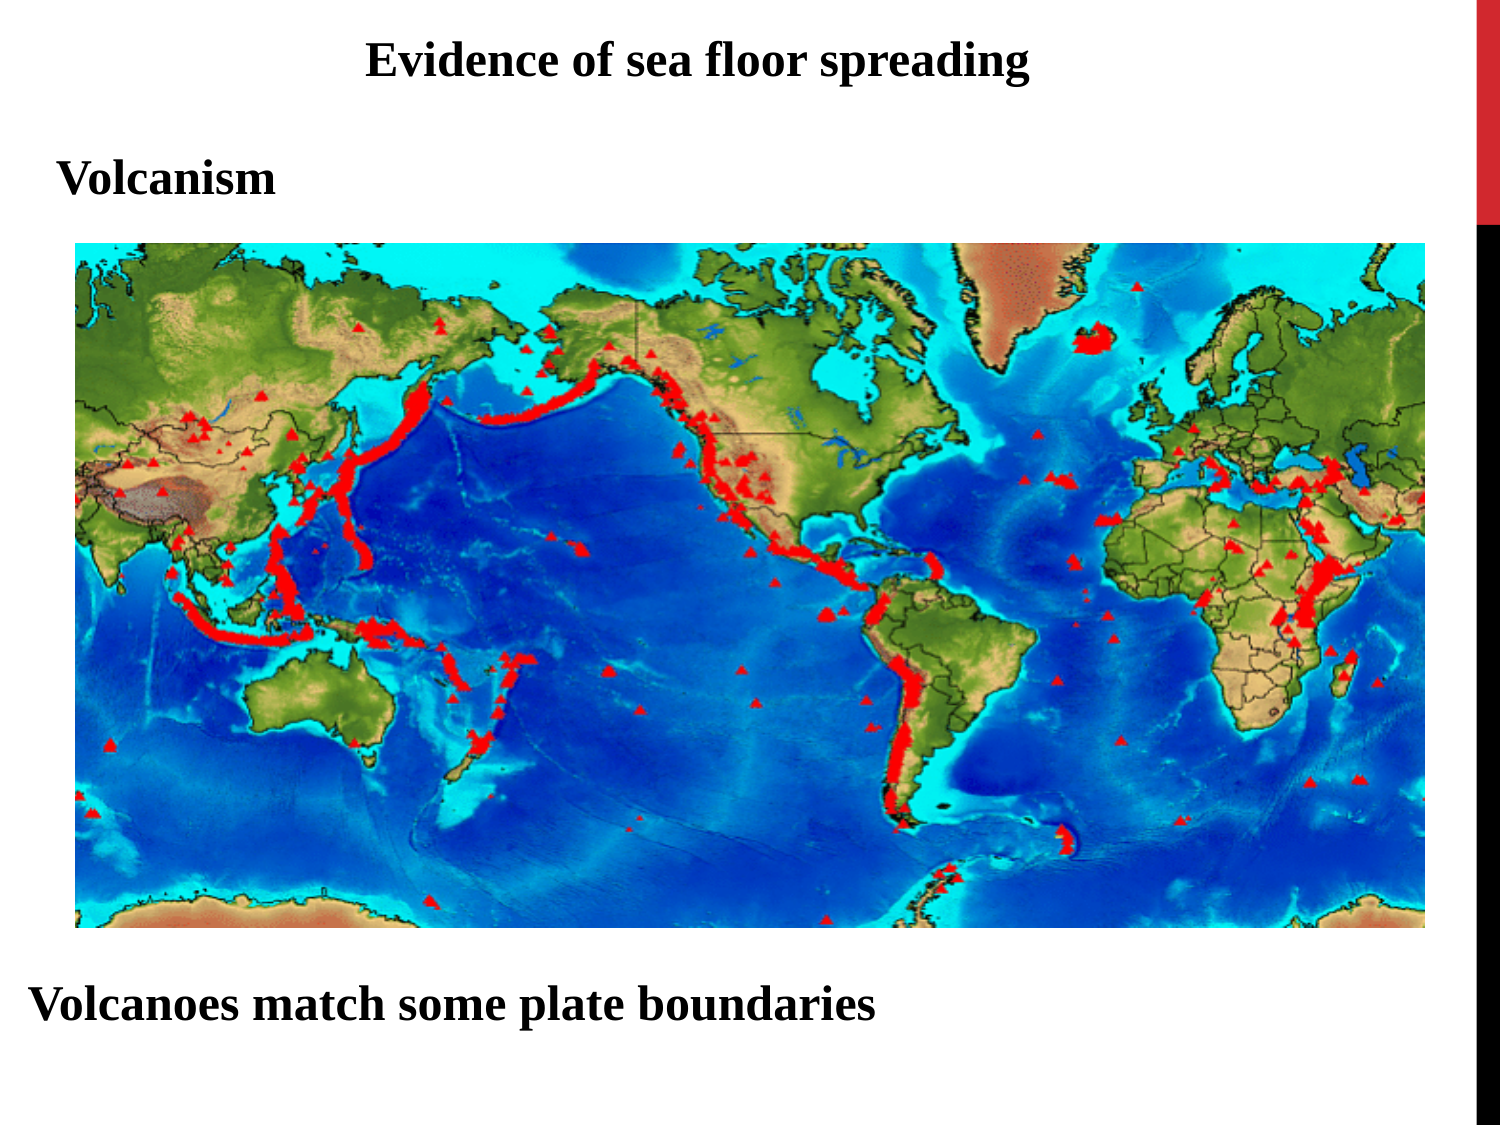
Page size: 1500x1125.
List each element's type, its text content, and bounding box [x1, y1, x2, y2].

list Volcanoes match some plate boundaries [12, 962, 1500, 1113]
text_box Volcanism [40, 137, 366, 212]
text_box Evidence of sea floor spreading [350, 19, 1119, 94]
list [74, 242, 1426, 928]
